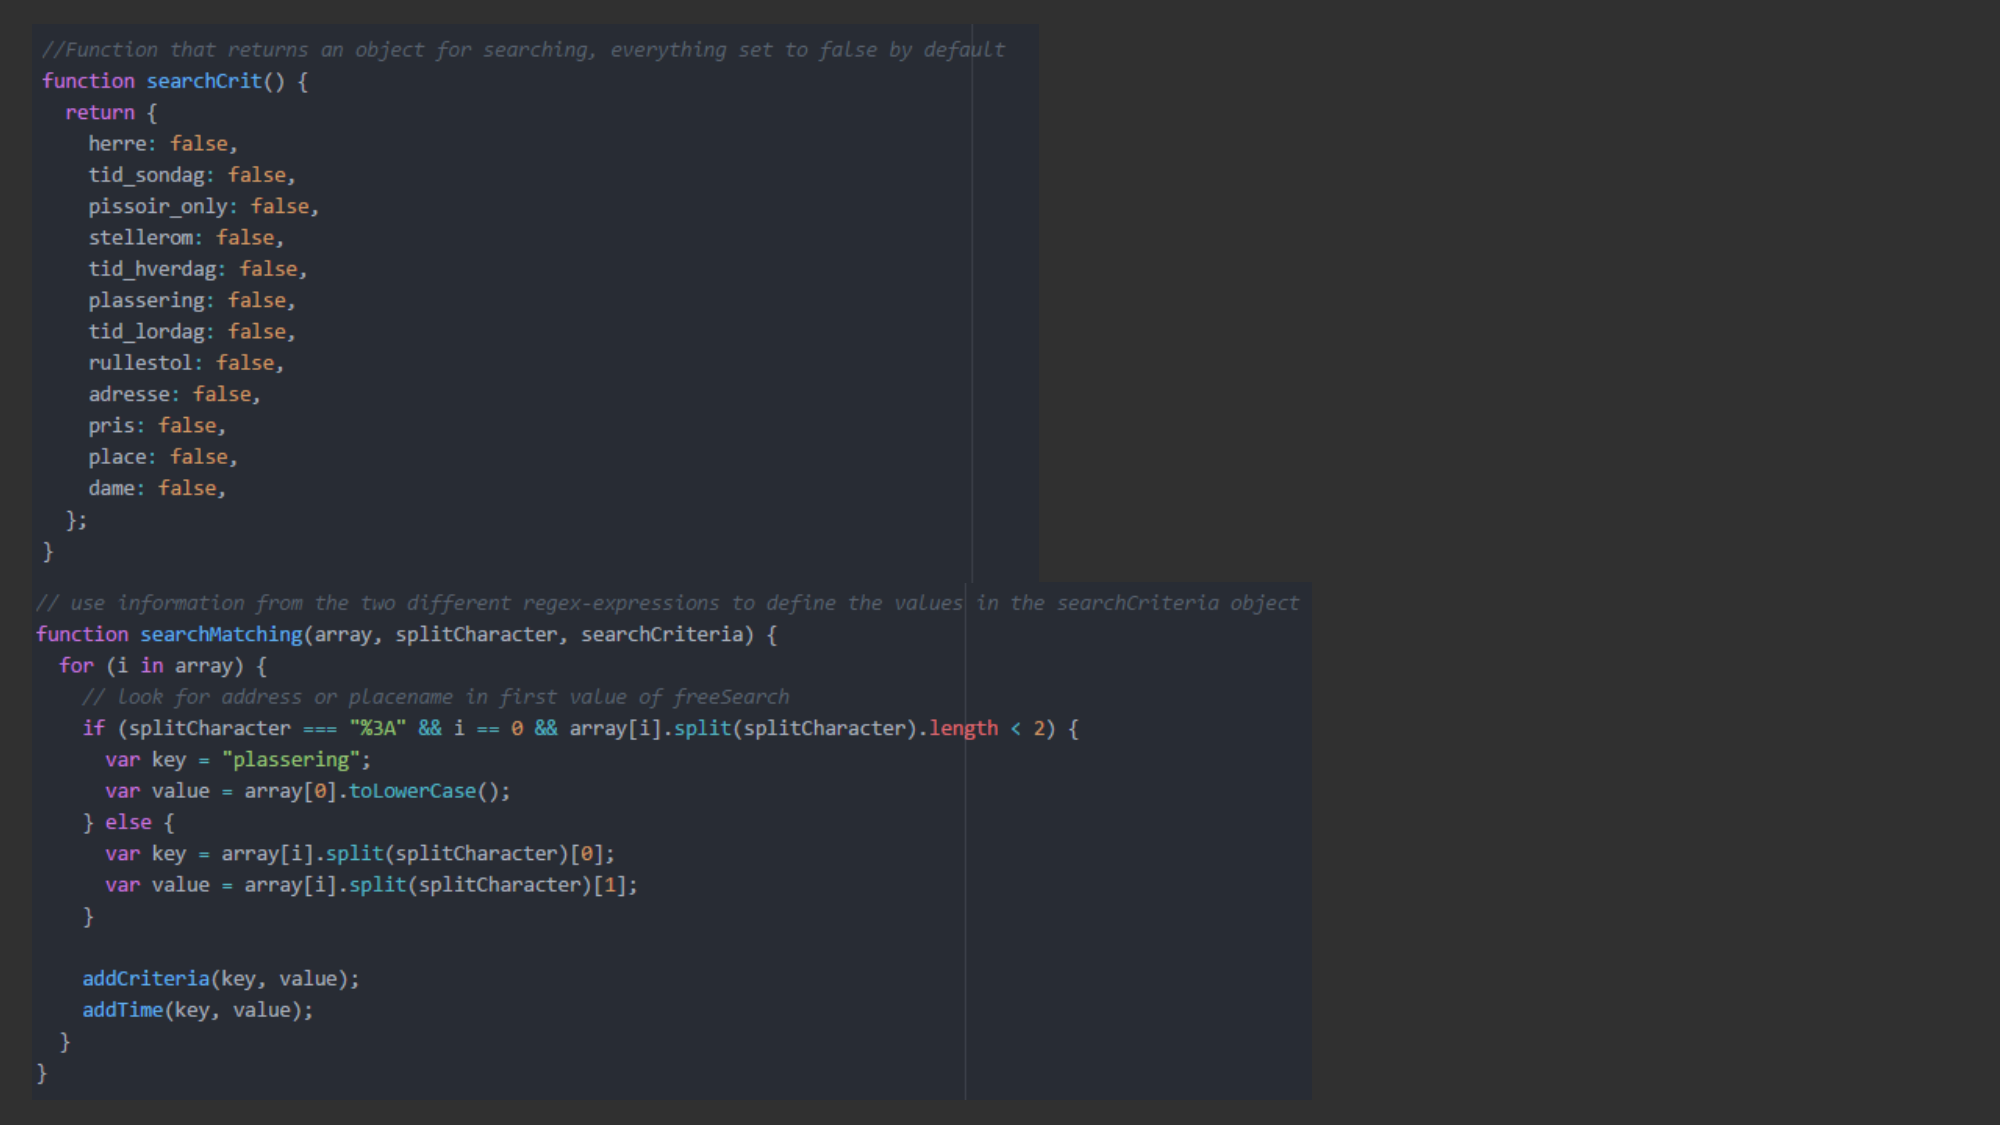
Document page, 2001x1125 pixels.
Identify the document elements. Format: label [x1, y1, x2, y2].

picture [31, 24, 1312, 1100]
